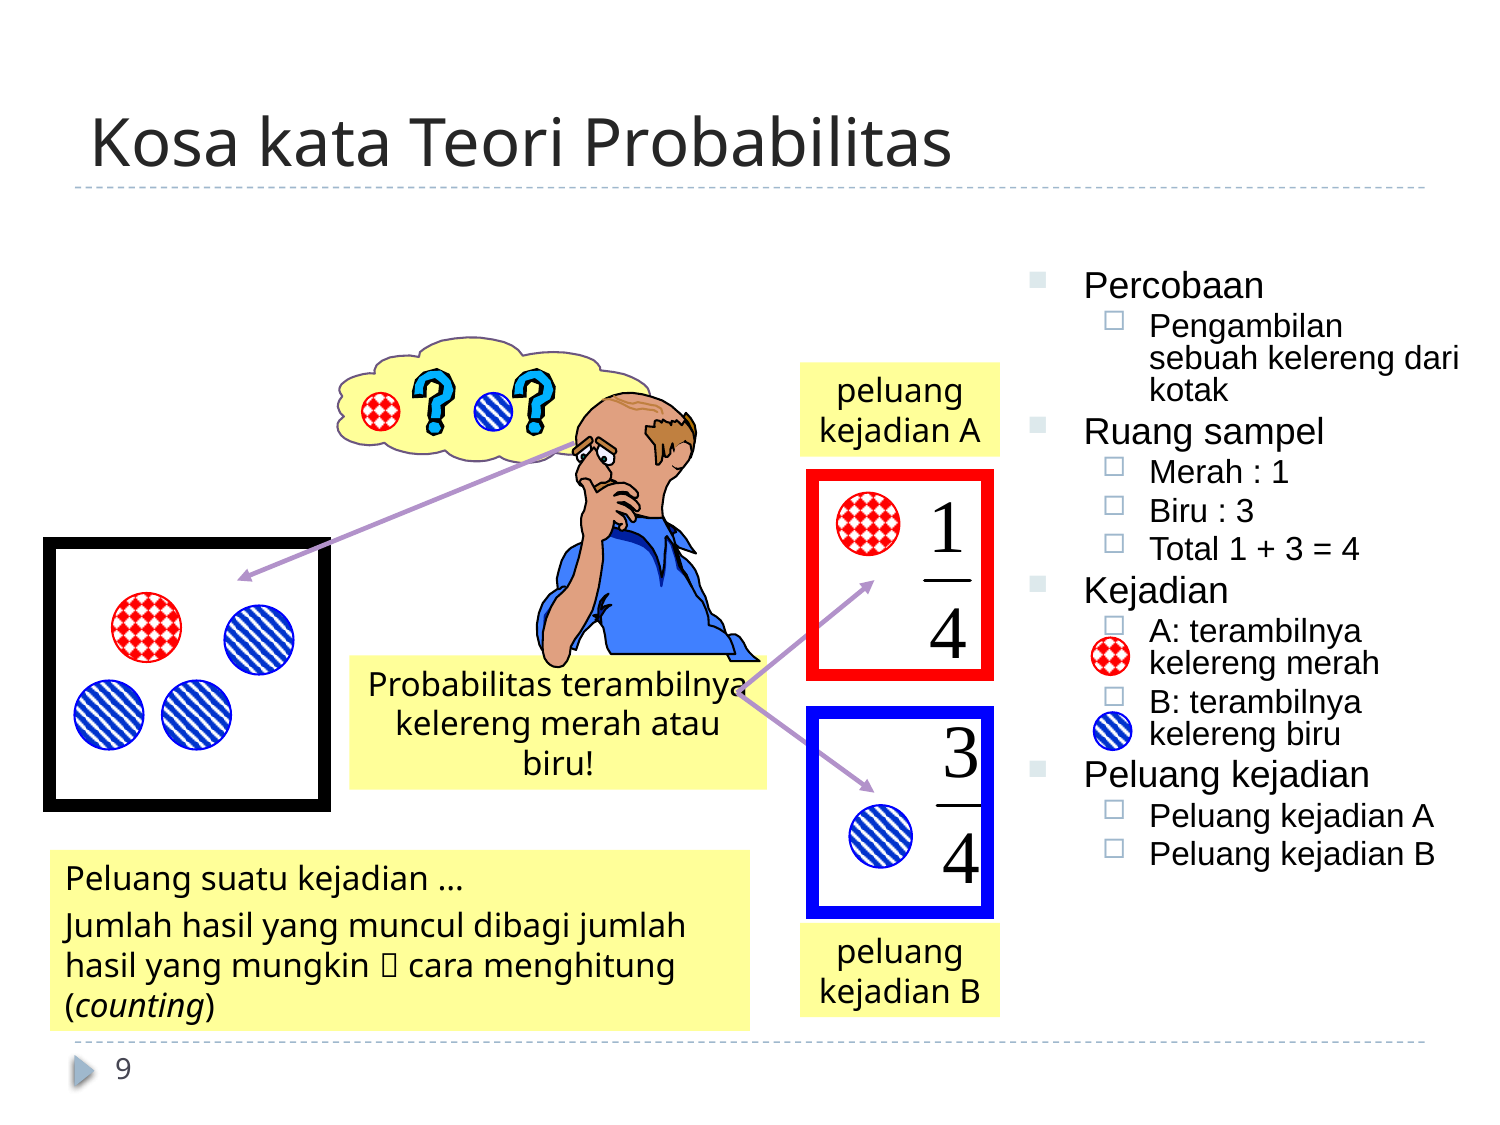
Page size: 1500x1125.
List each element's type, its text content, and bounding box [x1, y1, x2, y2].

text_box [49, 542, 325, 806]
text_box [411, 367, 456, 437]
text_box [1093, 712, 1132, 751]
text_box Peluang suatu kejadian … Jumlah hasil yang muncul dibagi jumlah hasil yang mungkin  cara menghitung (counting) [50, 849, 750, 1031]
title Kosa kata Teori Probabilitas [75, 37, 1425, 188]
text_box Percobaan Pengambilan sebuah kelereng dari kotak Ruang sampel Merah : 1 Biru : 3 Total 1 + 3 = 4 Kejadian A: terambilnya kelereng merah B: terambilnya kelereng biru Peluang kejadian Peluang kejadian A Peluang kejadian B [1012, 262, 1475, 863]
text_box [1091, 637, 1130, 676]
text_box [536, 392, 761, 668]
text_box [911, 479, 988, 676]
text_box [337, 337, 650, 464]
text_box [812, 474, 988, 675]
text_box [511, 367, 556, 437]
text_box [474, 392, 505, 431]
text_box [362, 392, 400, 431]
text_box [924, 704, 1001, 901]
slide_number 9 [100, 1042, 426, 1103]
text_box Probabilitas terambilnya kelereng merah atau biru! [349, 655, 767, 790]
text_box peluang kejadian B [800, 922, 1000, 1018]
text_box peluang kejadian A [800, 362, 1000, 457]
text_box [812, 712, 924, 913]
